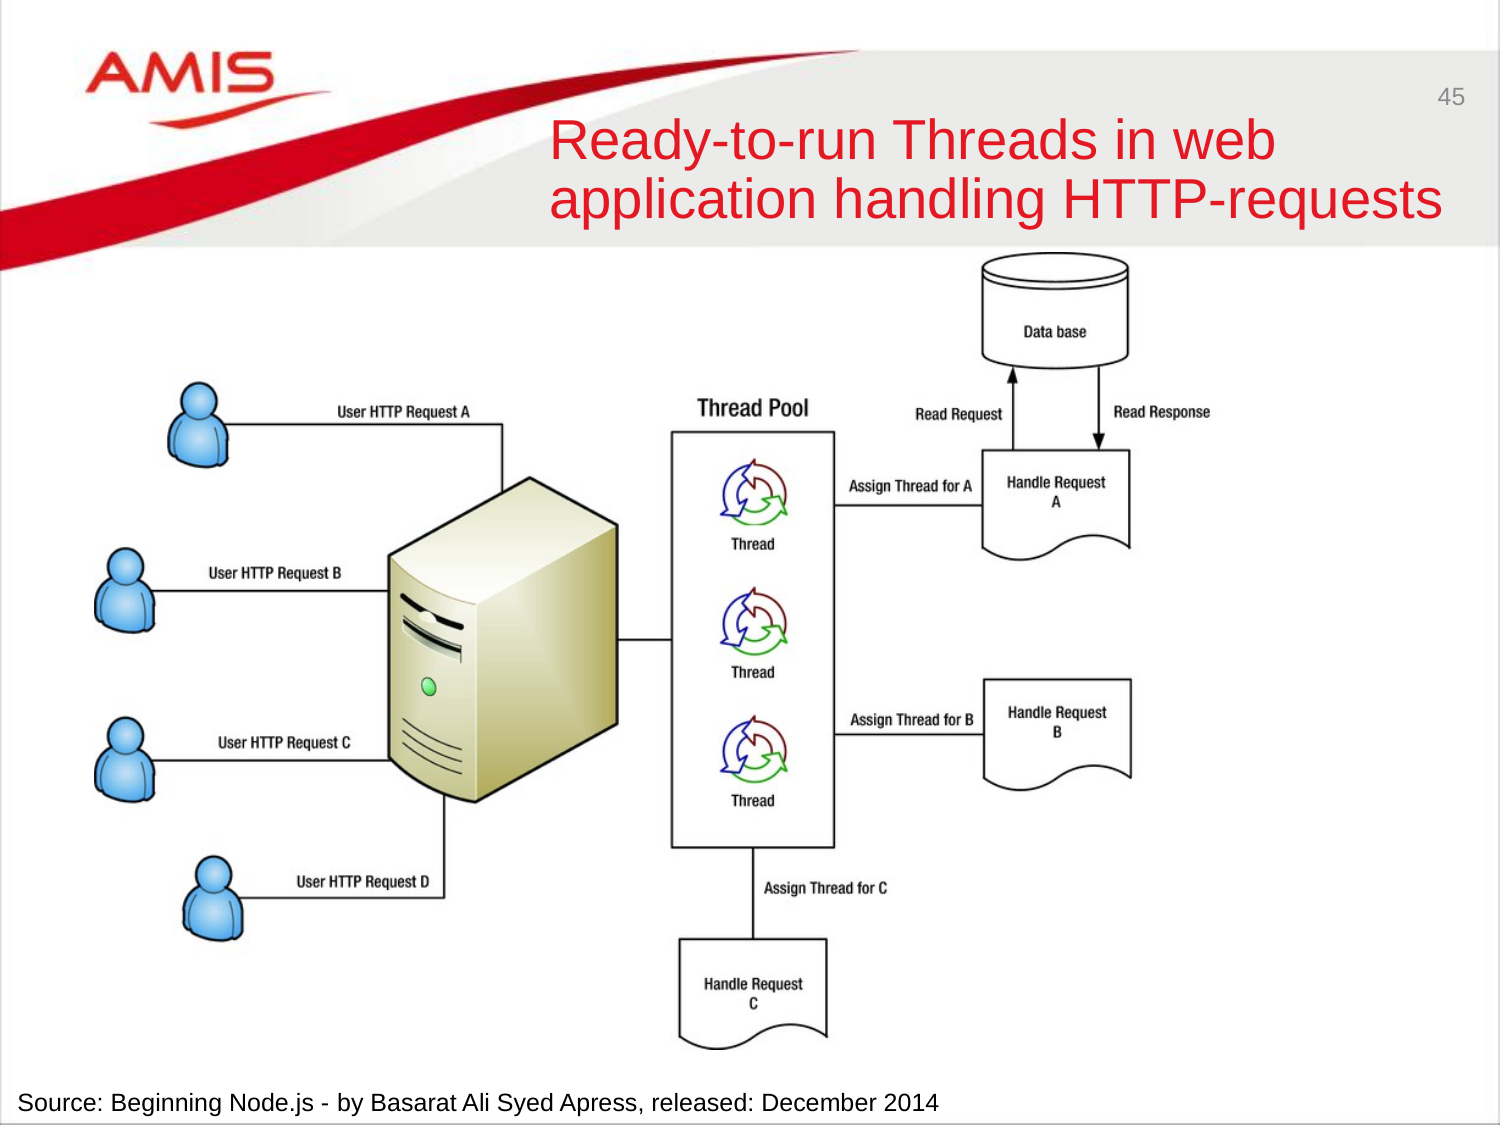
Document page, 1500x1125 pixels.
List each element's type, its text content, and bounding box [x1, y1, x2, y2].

text_box Source: Beginning Node.js - by Basarat Ali Syed Apress, released: December 2014 [17, 1070, 1365, 1125]
title Ready-to-run Threads in web application handling HTTP-requests [549, 90, 1447, 253]
slide_number 45 [1328, 54, 1481, 138]
picture [0, 0, 1500, 1125]
